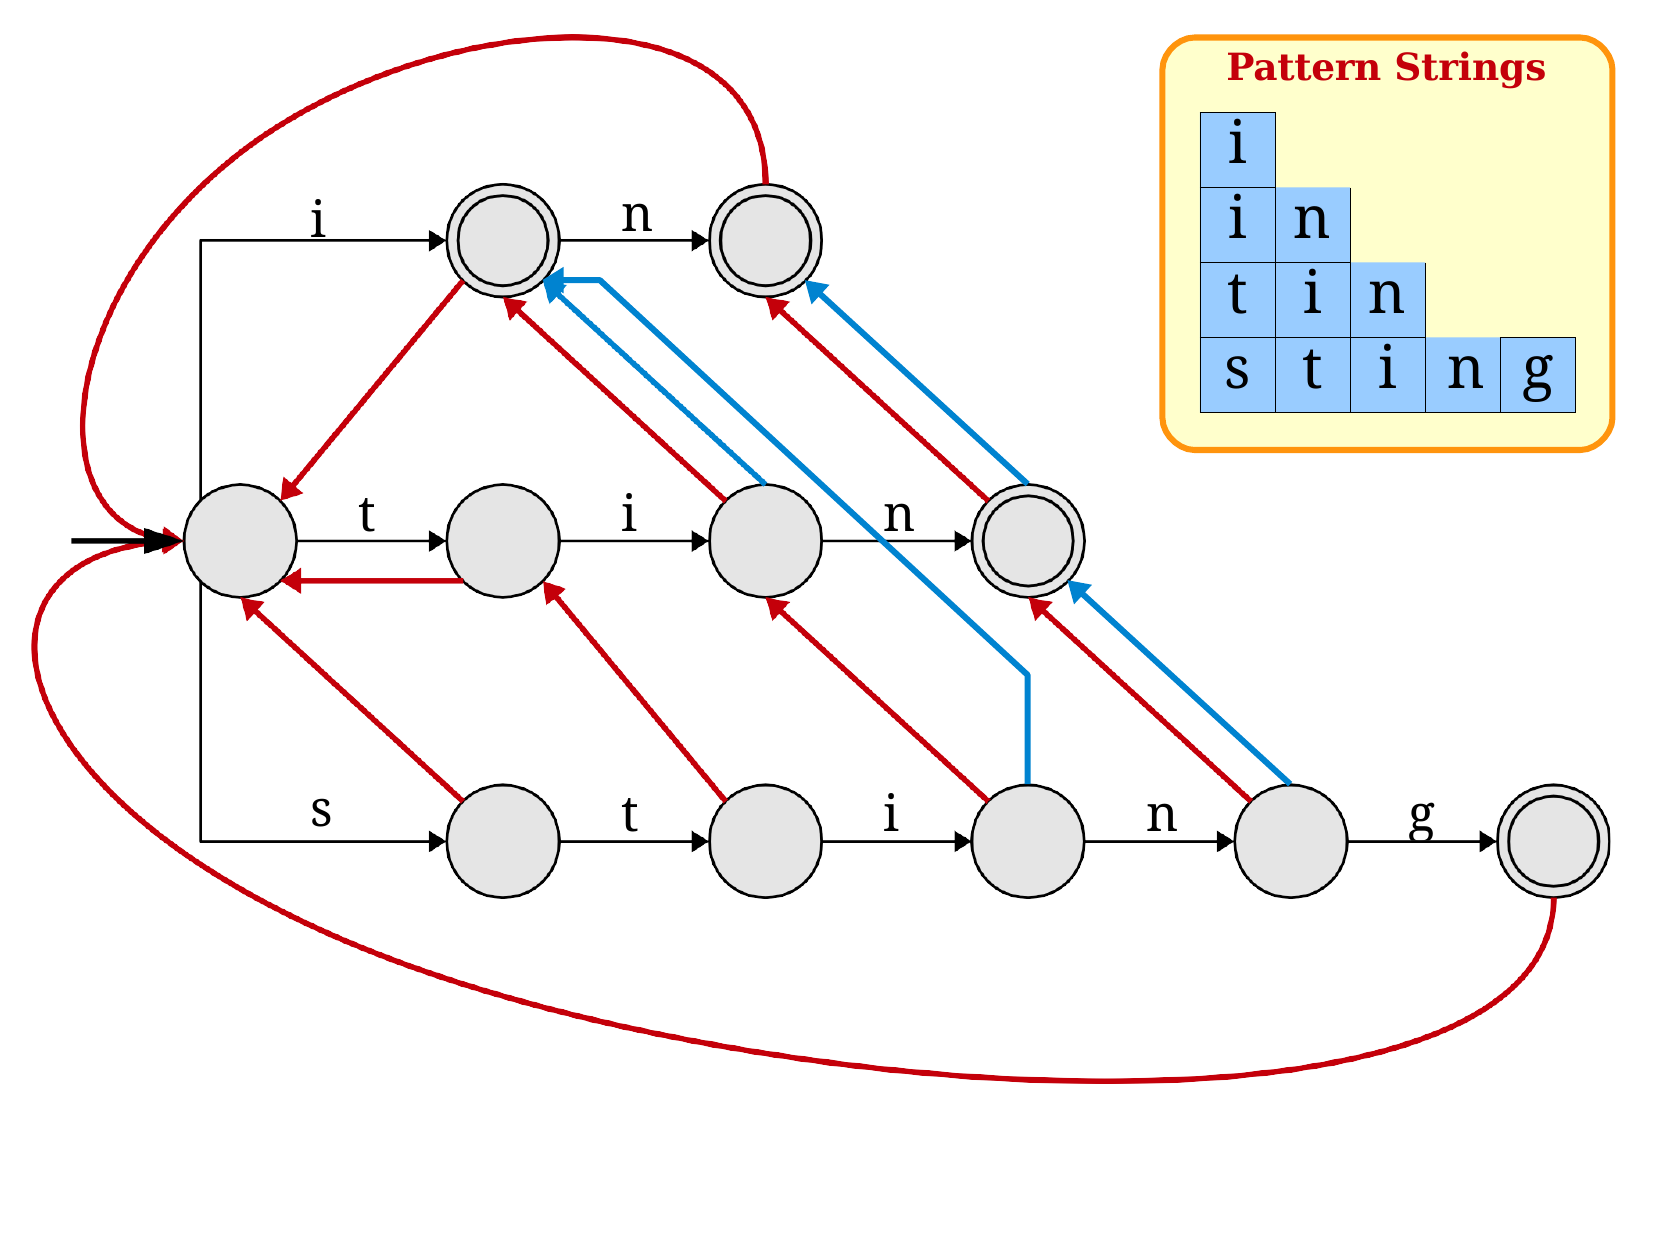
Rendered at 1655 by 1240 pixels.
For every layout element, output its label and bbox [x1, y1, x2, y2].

text_box [31, 34, 1613, 1084]
